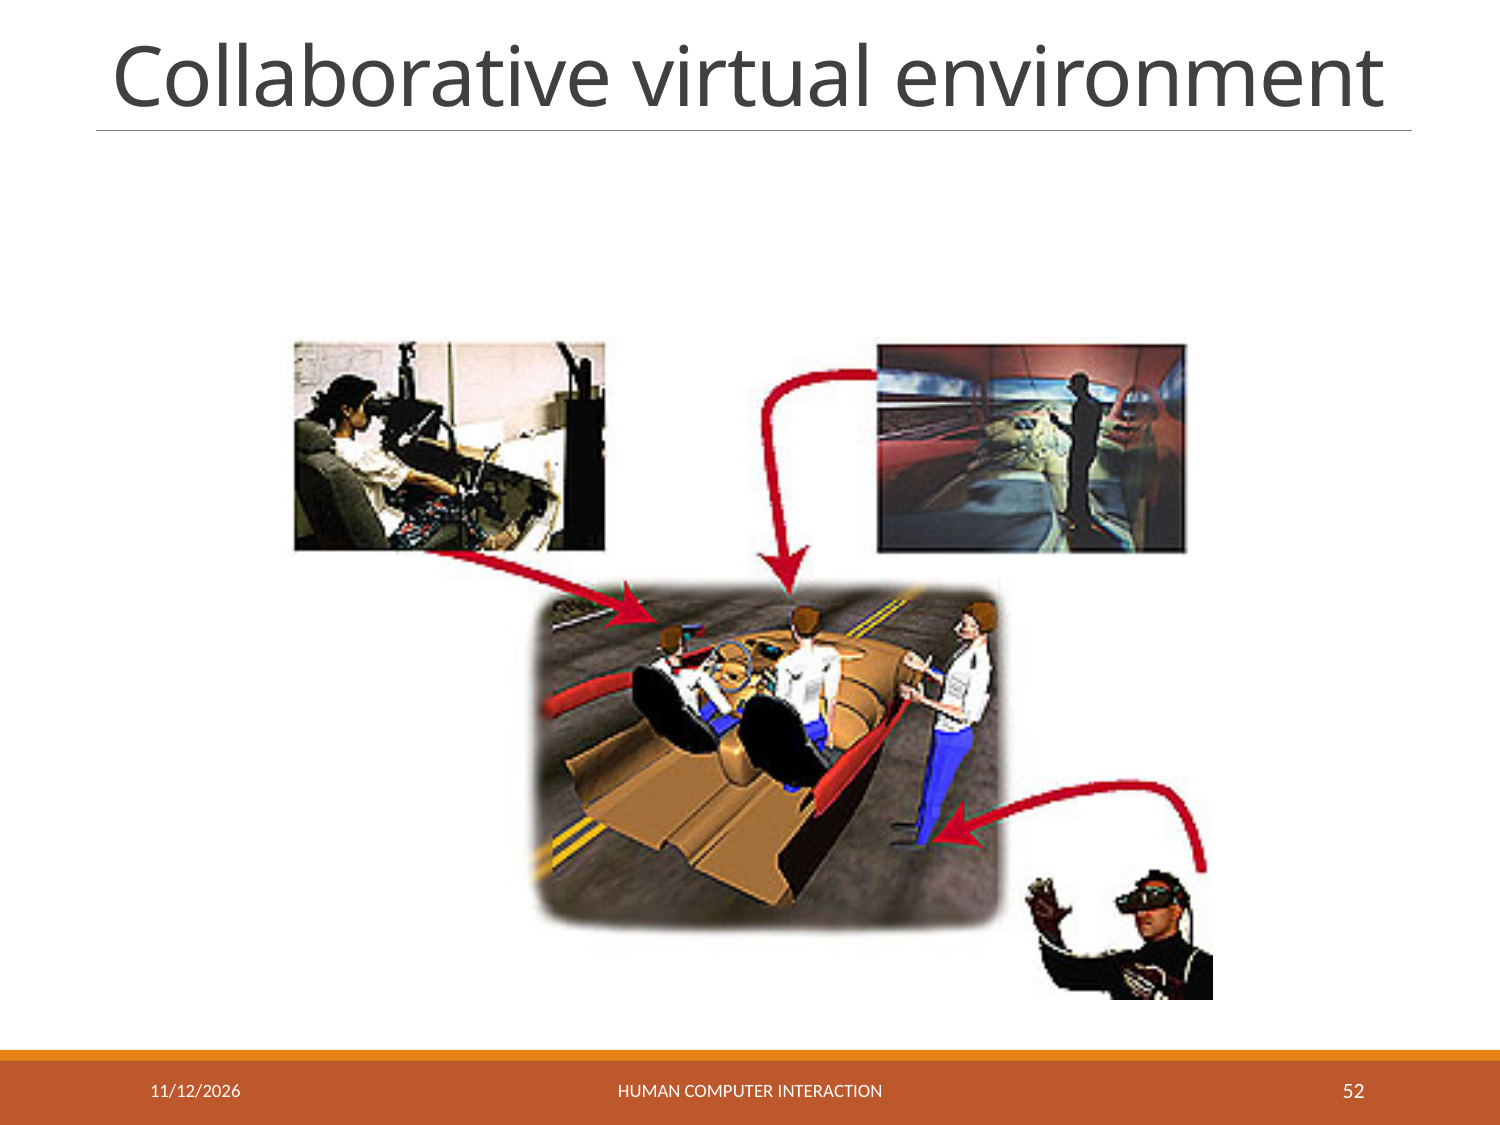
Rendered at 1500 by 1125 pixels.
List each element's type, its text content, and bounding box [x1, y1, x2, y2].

footer Human Computer Interaction [453, 1059, 1047, 1120]
title Collaborative virtual environment [96, 19, 1413, 131]
picture [286, 336, 1213, 1000]
slide_number 52 [1218, 1059, 1380, 1120]
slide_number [135, 1059, 440, 1120]
